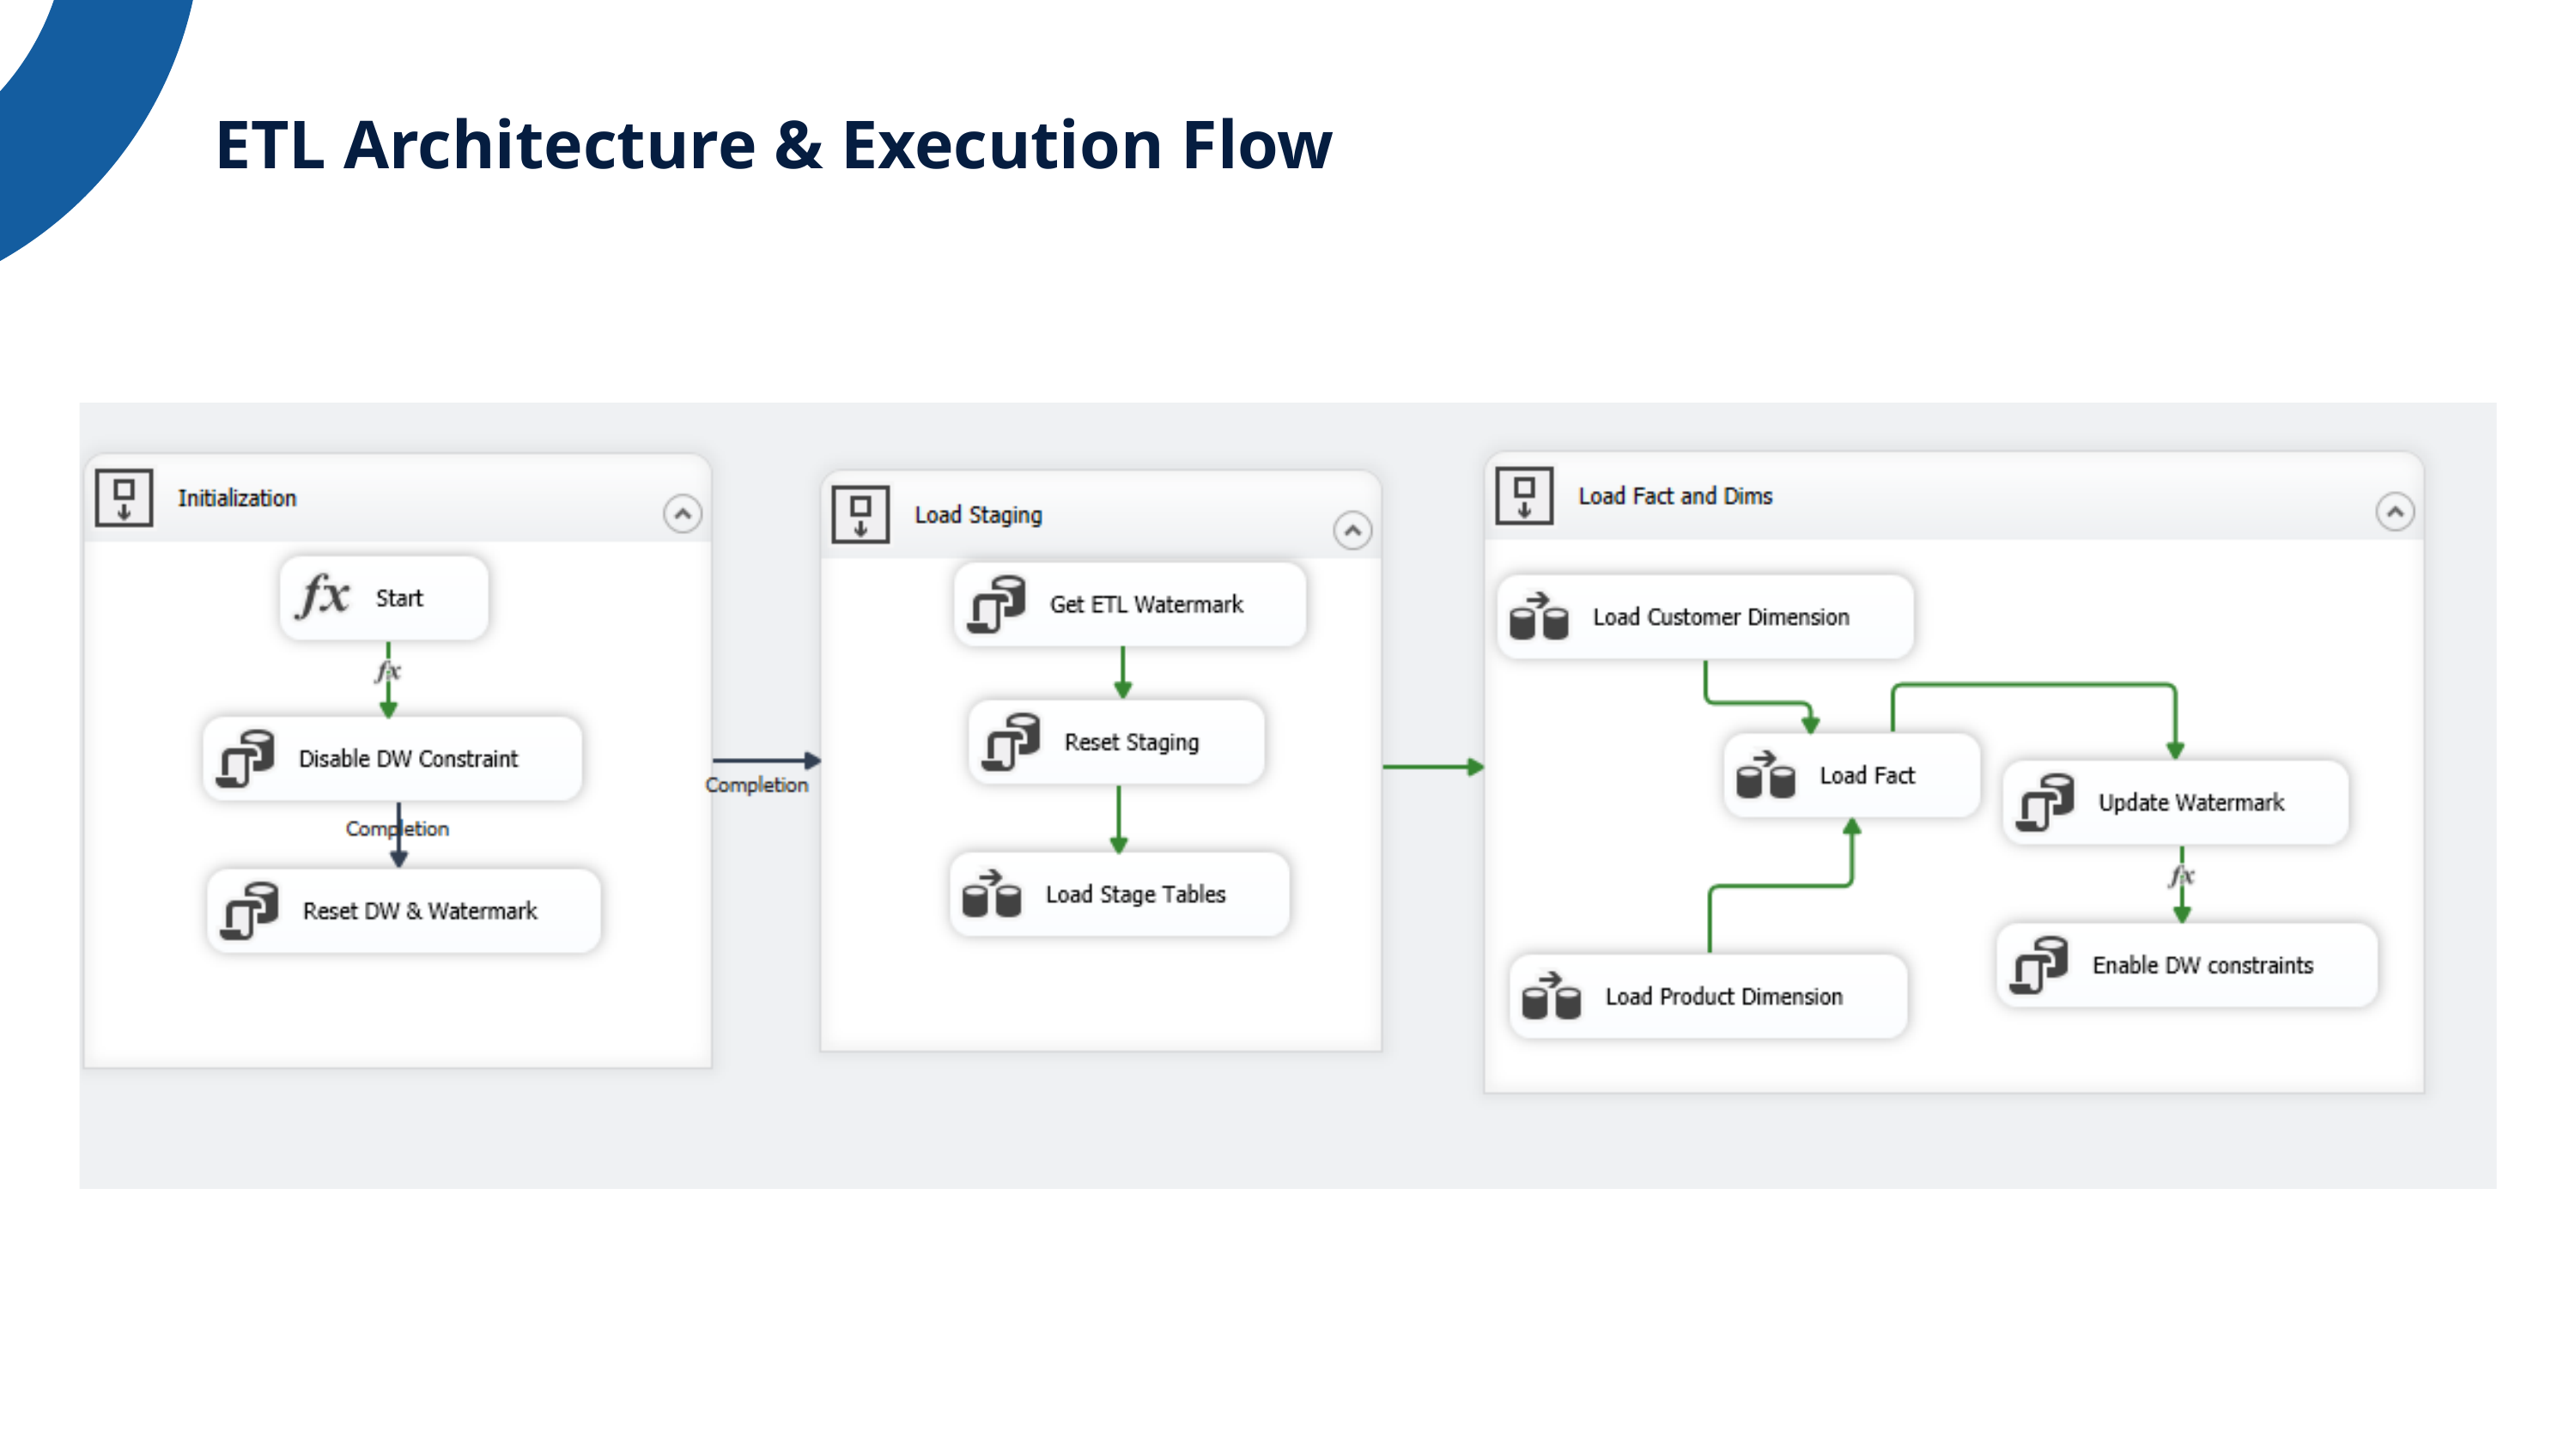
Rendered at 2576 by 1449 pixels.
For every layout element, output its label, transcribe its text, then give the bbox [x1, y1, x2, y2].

text_box [79, 403, 2497, 1189]
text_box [0, 0, 136, 246]
text_box ETL Architecture & Execution Flow [214, 88, 2536, 182]
